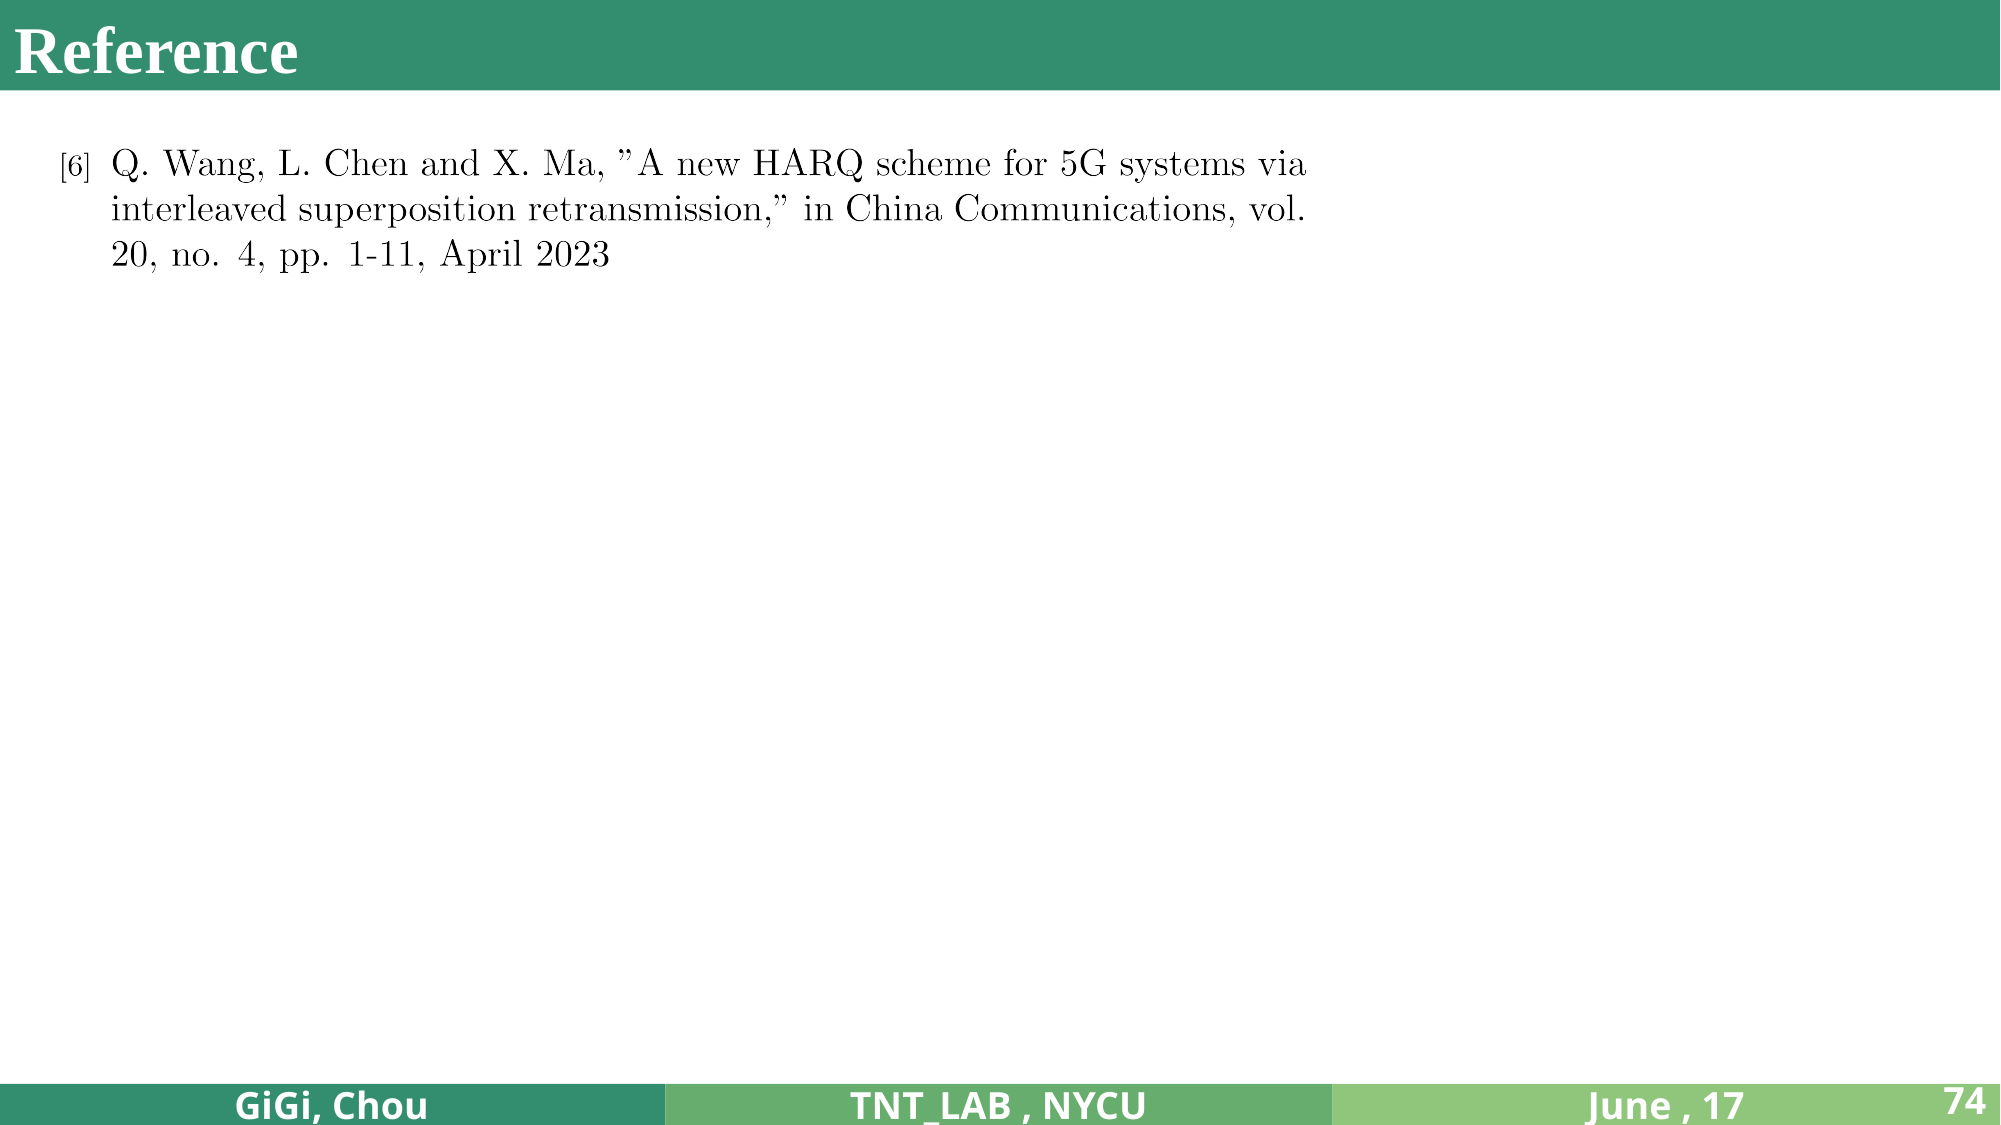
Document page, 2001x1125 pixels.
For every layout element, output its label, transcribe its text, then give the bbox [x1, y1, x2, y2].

slide_number 74 [1551, 1083, 2000, 1121]
text_box Reference [0, 0, 1280, 95]
picture [62, 148, 1307, 273]
